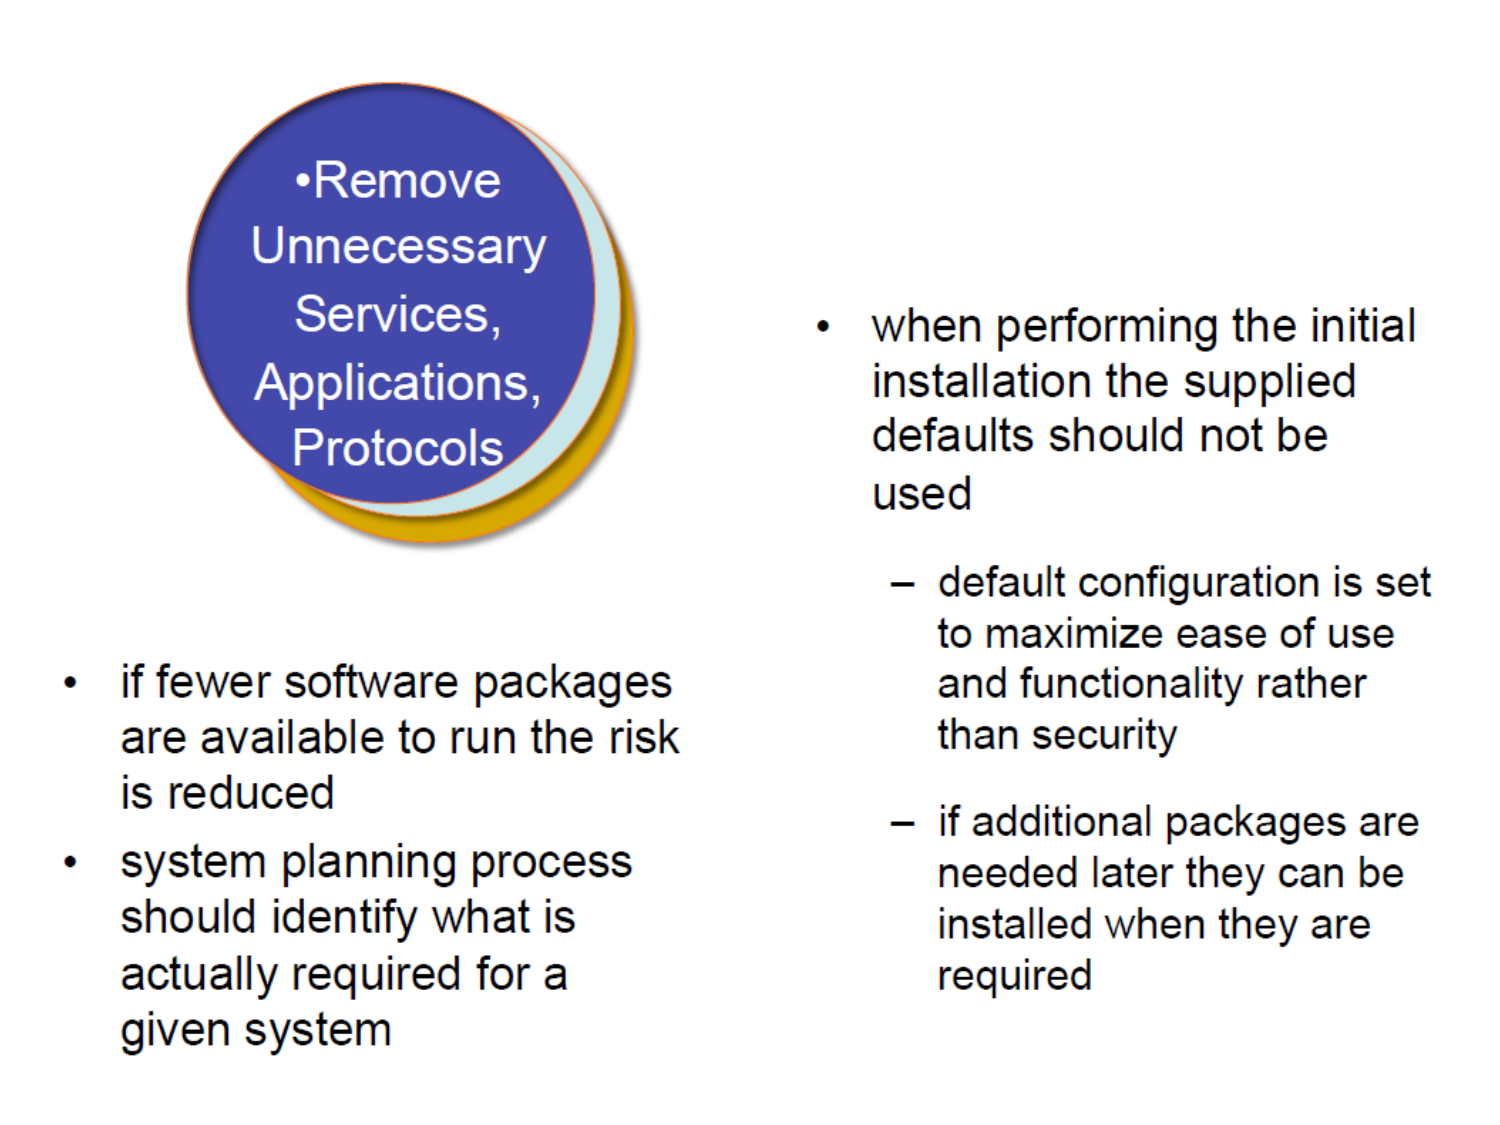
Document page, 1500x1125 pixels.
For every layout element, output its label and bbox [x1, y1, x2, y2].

picture [34, 81, 1454, 1064]
